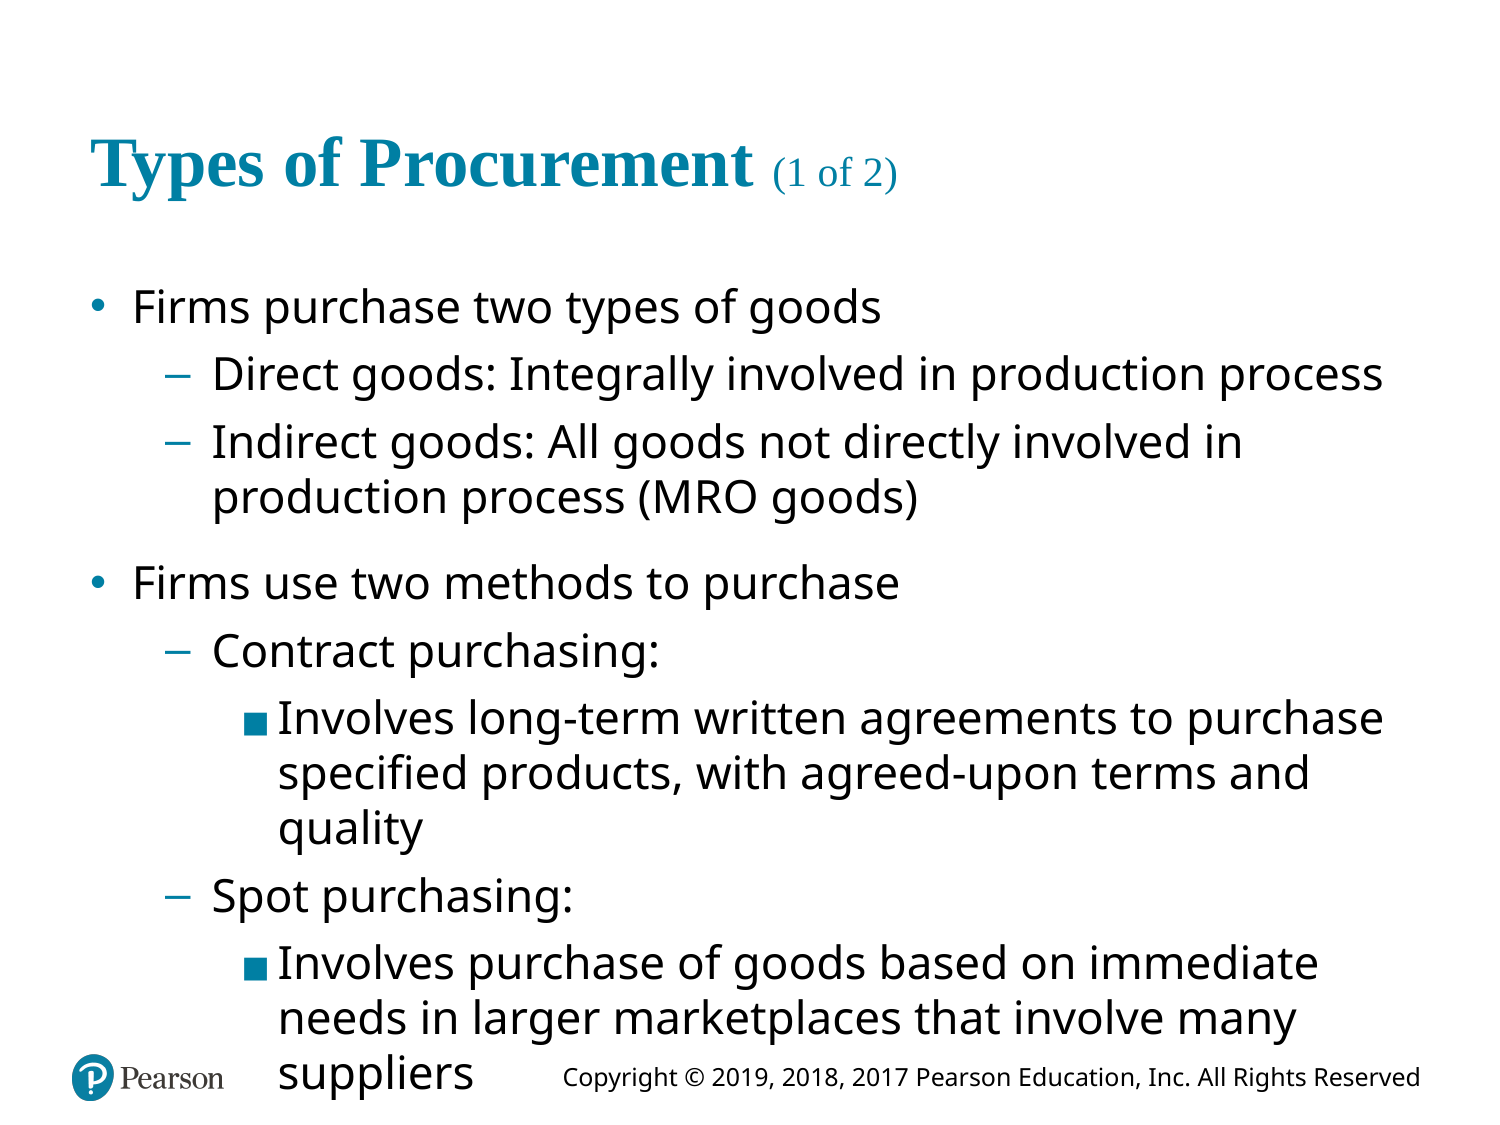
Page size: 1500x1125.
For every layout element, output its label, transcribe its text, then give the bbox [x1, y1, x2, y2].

picture [72, 1054, 88, 1070]
picture [98, 1054, 224, 1101]
picture [72, 1087, 83, 1101]
list Firms purchase two types of goods Direct goods: Integrally involved in production process Indirect goods: All goods not directly involved in production process (M R O goods) Firms use two methods to purchase Contract purchasing: Involves long-term written agreements to purchase specified products, with agreed-upon terms and quality Spot purchasing: Involves purchase of goods based on immediate needs in larger marketplaces that involve many suppliers [75, 262, 1425, 1005]
picture [80, 1063, 106, 1088]
title Types of Procurement (1 of 2) [75, 35, 1425, 216]
